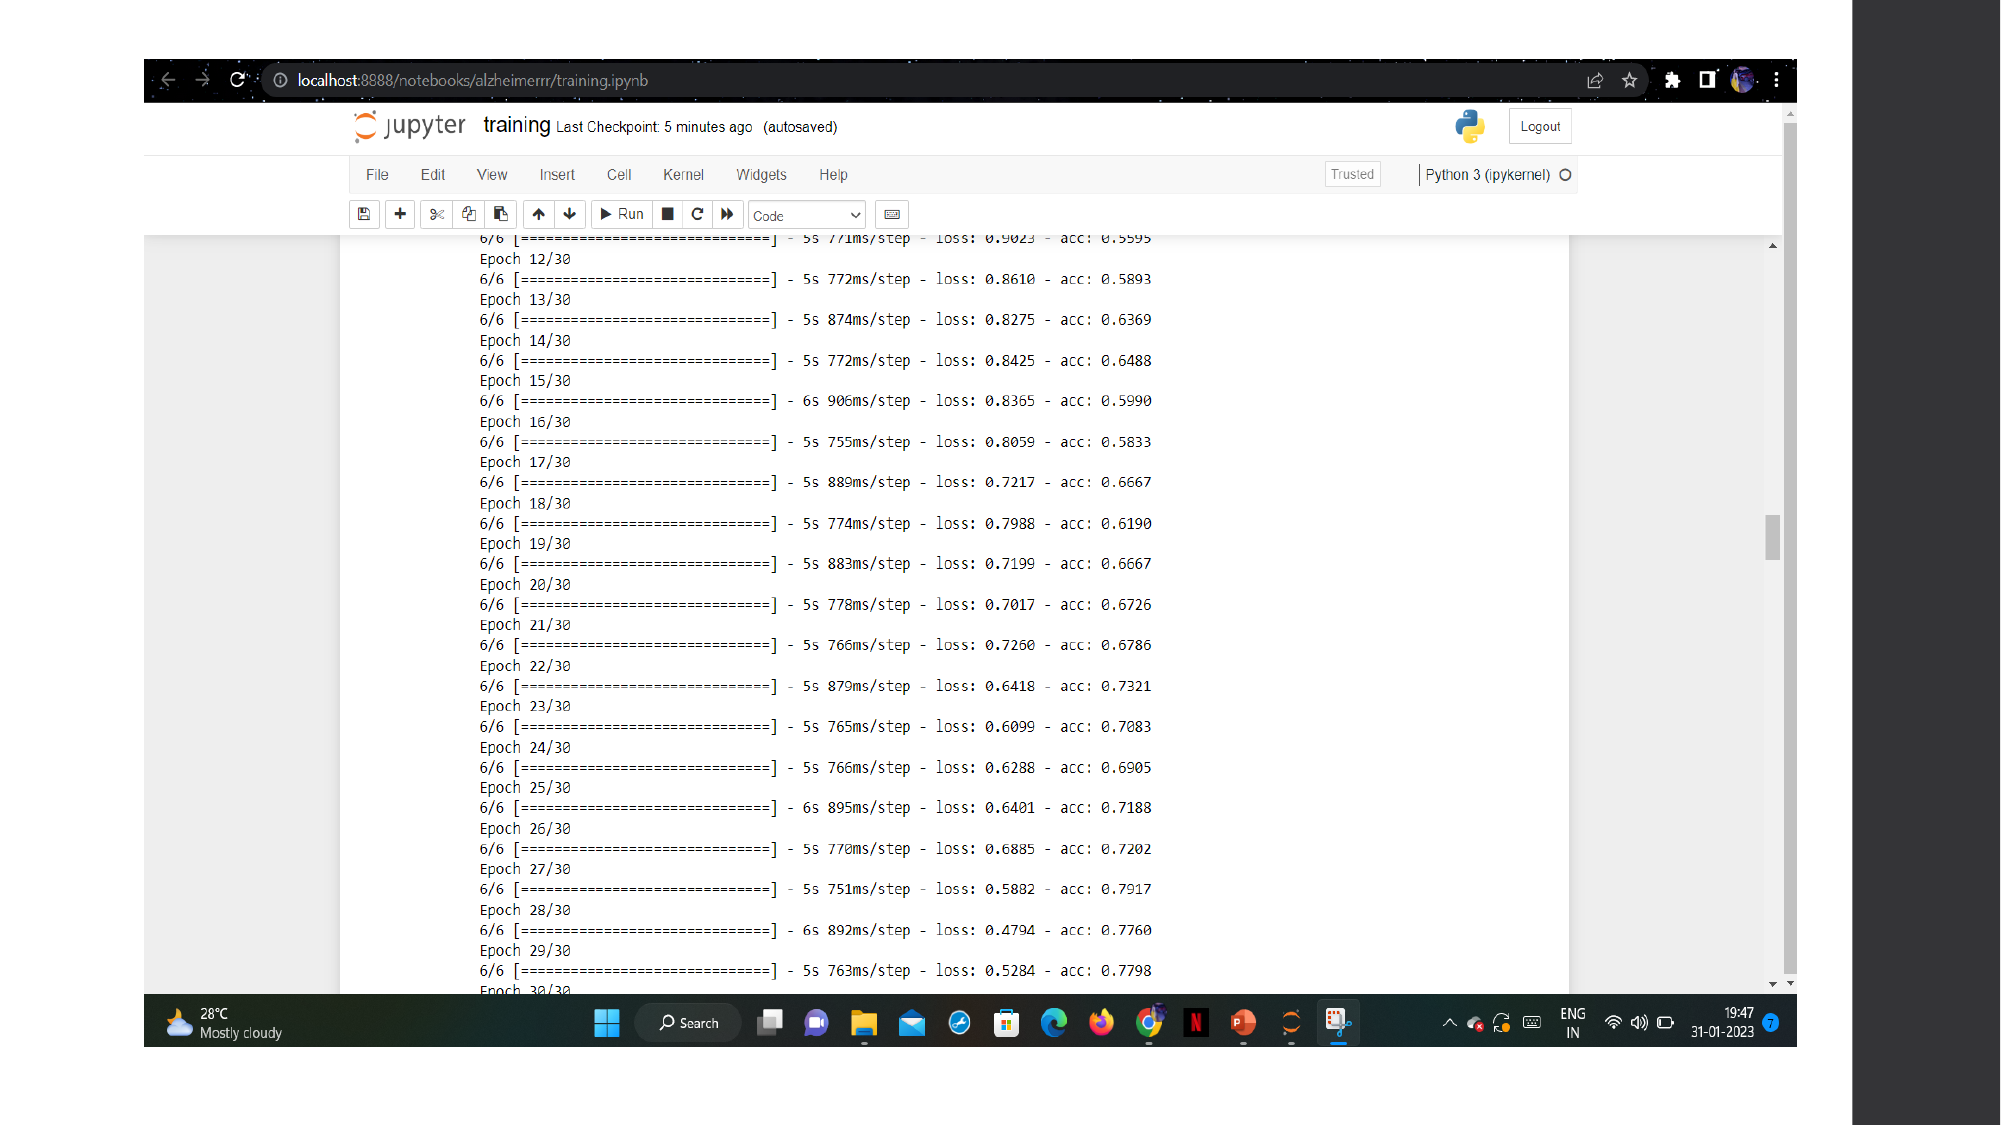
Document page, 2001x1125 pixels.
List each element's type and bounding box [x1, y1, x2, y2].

list [143, 59, 1798, 1048]
